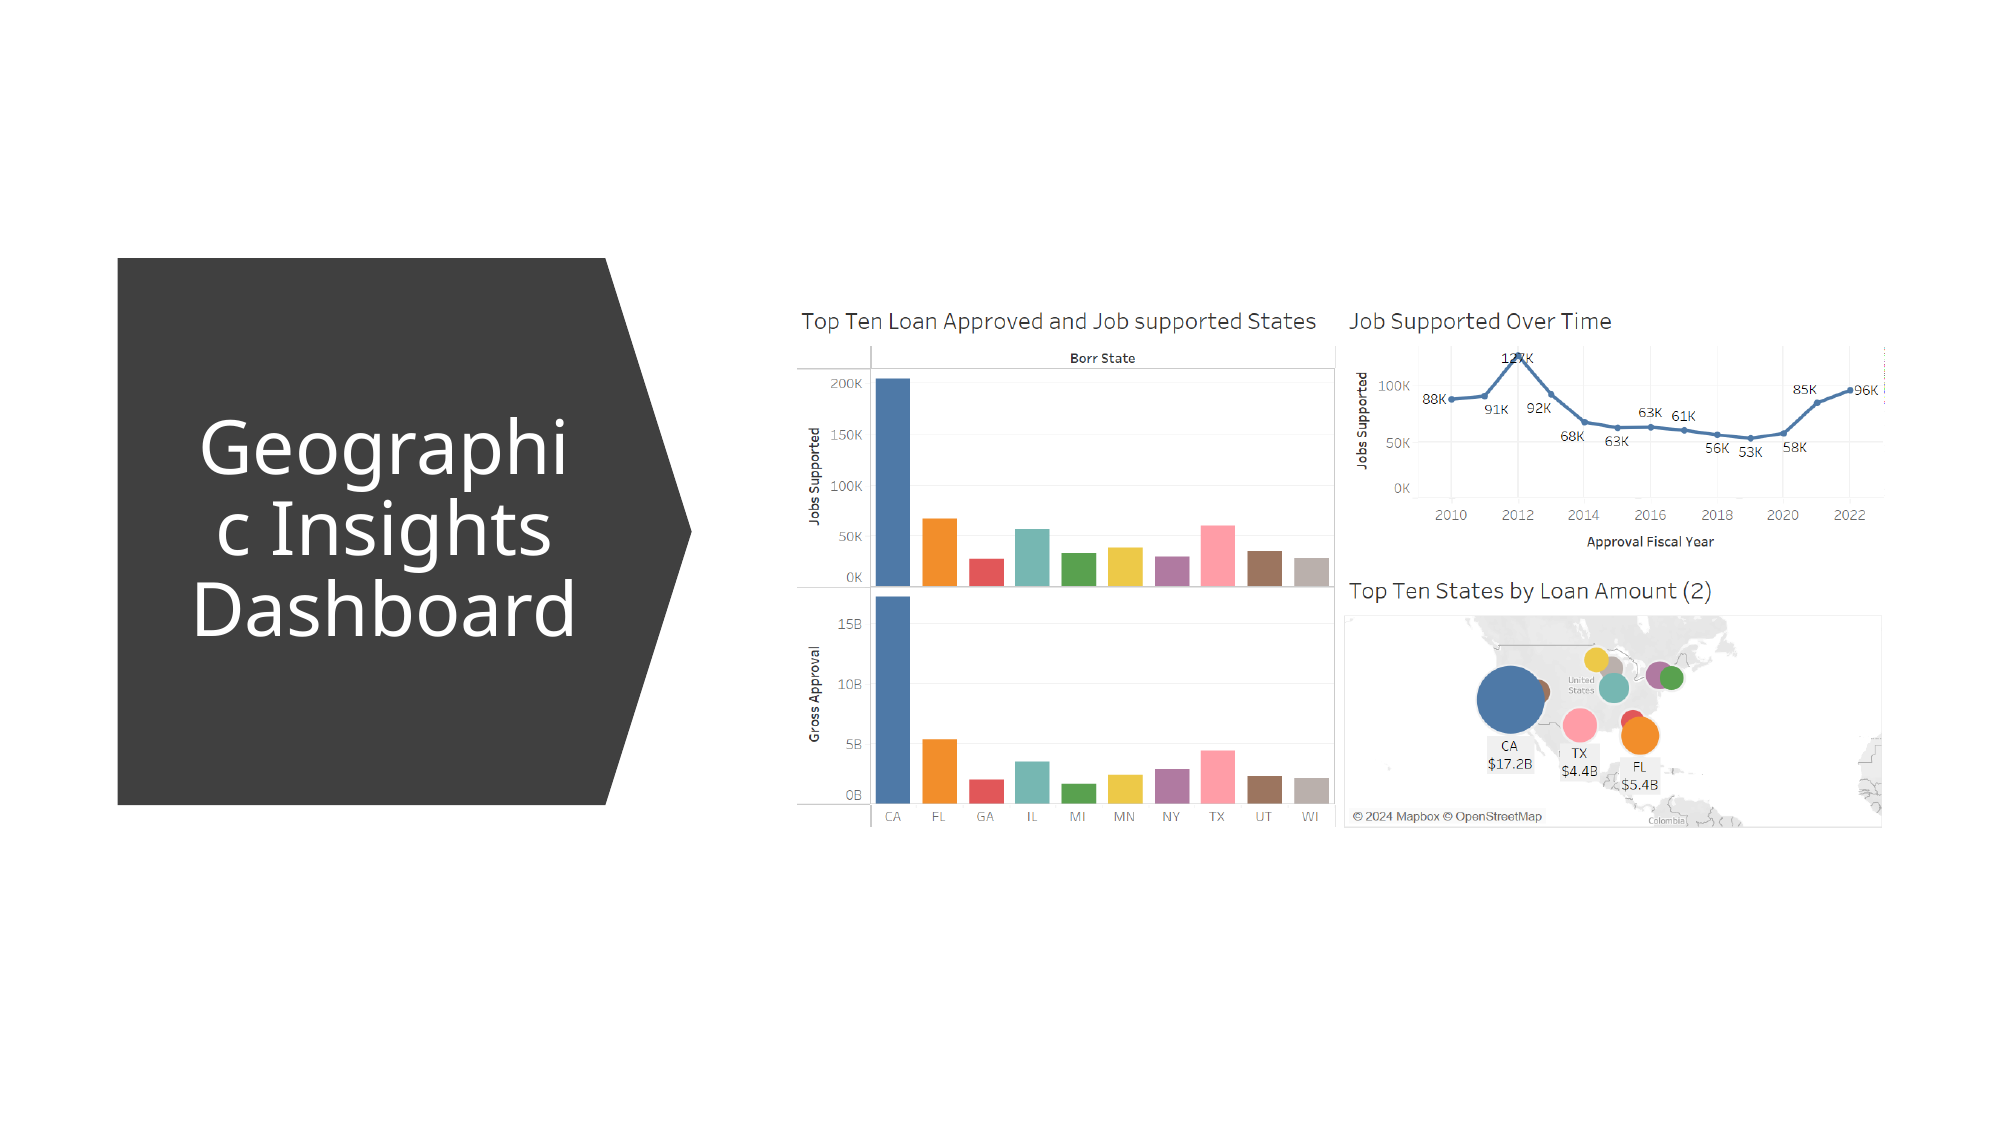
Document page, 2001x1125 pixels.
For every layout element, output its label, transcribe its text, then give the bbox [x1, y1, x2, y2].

picture [783, 284, 1896, 841]
text_box Geographic Insights Dashboard [168, 322, 601, 741]
text_box [116, 257, 693, 807]
